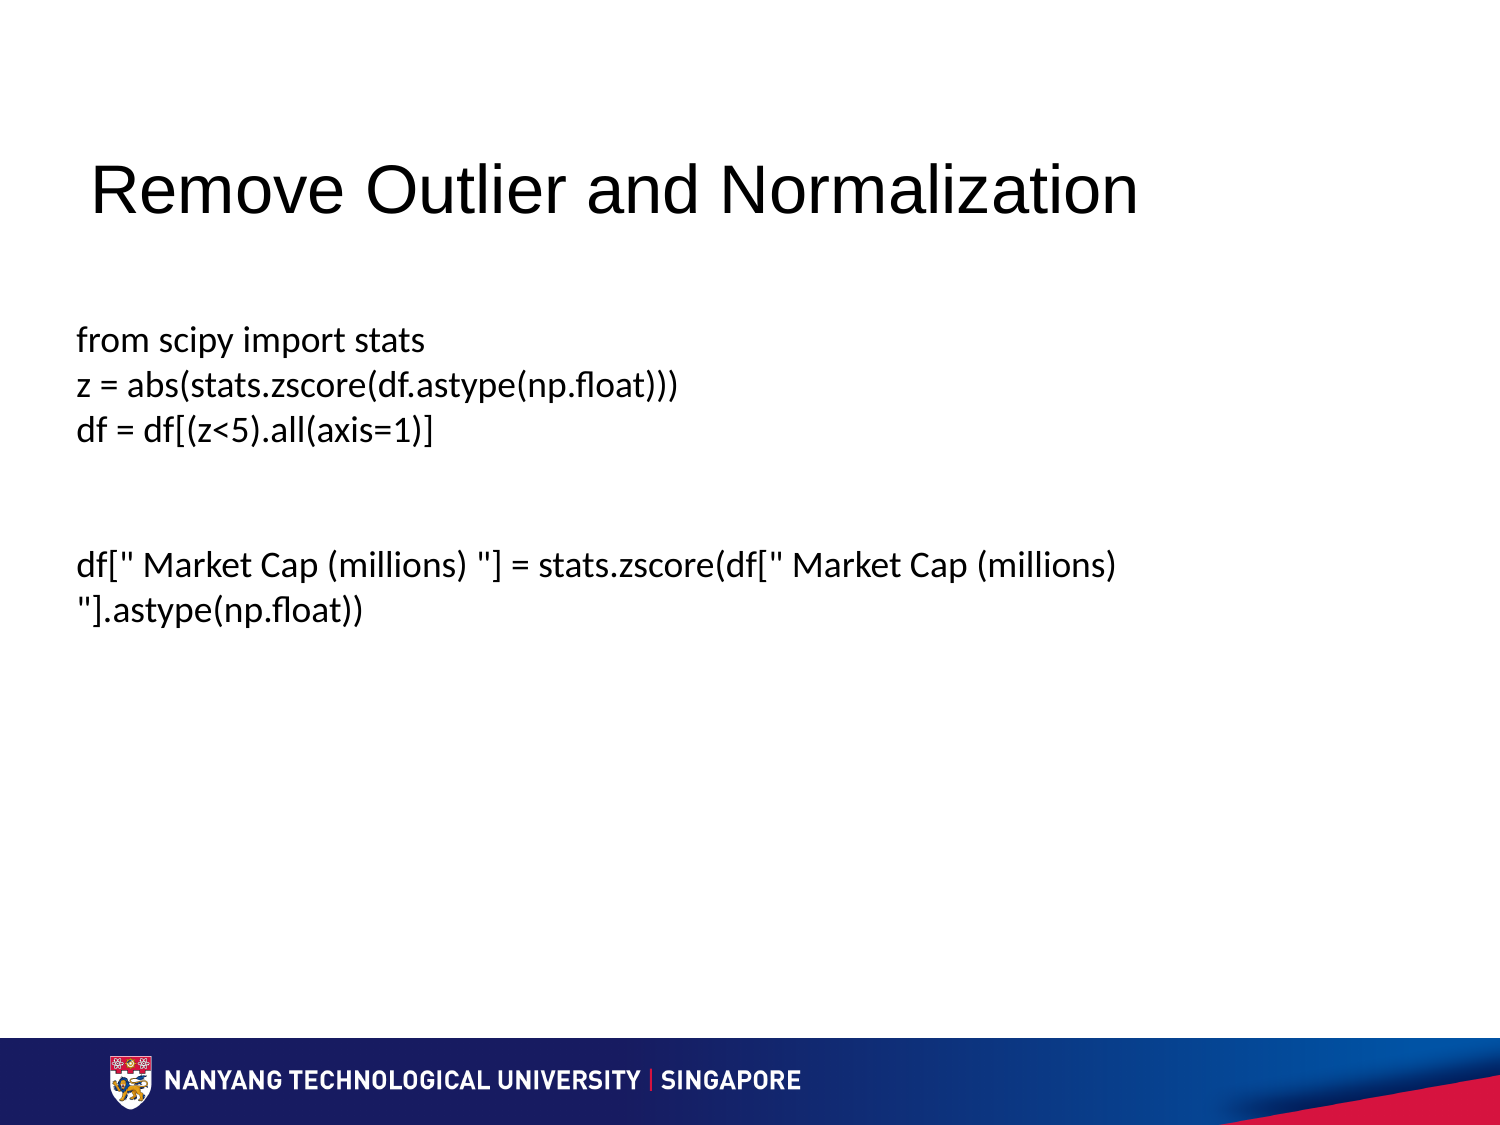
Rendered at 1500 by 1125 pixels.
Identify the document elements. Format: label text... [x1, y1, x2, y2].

text_box from scipy import stats z = abs(stats.zscore(df.astype(np.float))) df = df[(z<5).all(axis=1)] df[" Market Cap (millions) "] = stats.zscore(df[" Market Cap (millions) "].astype(np.float)) [61, 307, 1422, 638]
picture [0, 1038, 1500, 1125]
title Remove Outlier and Normalization [75, 92, 1425, 280]
